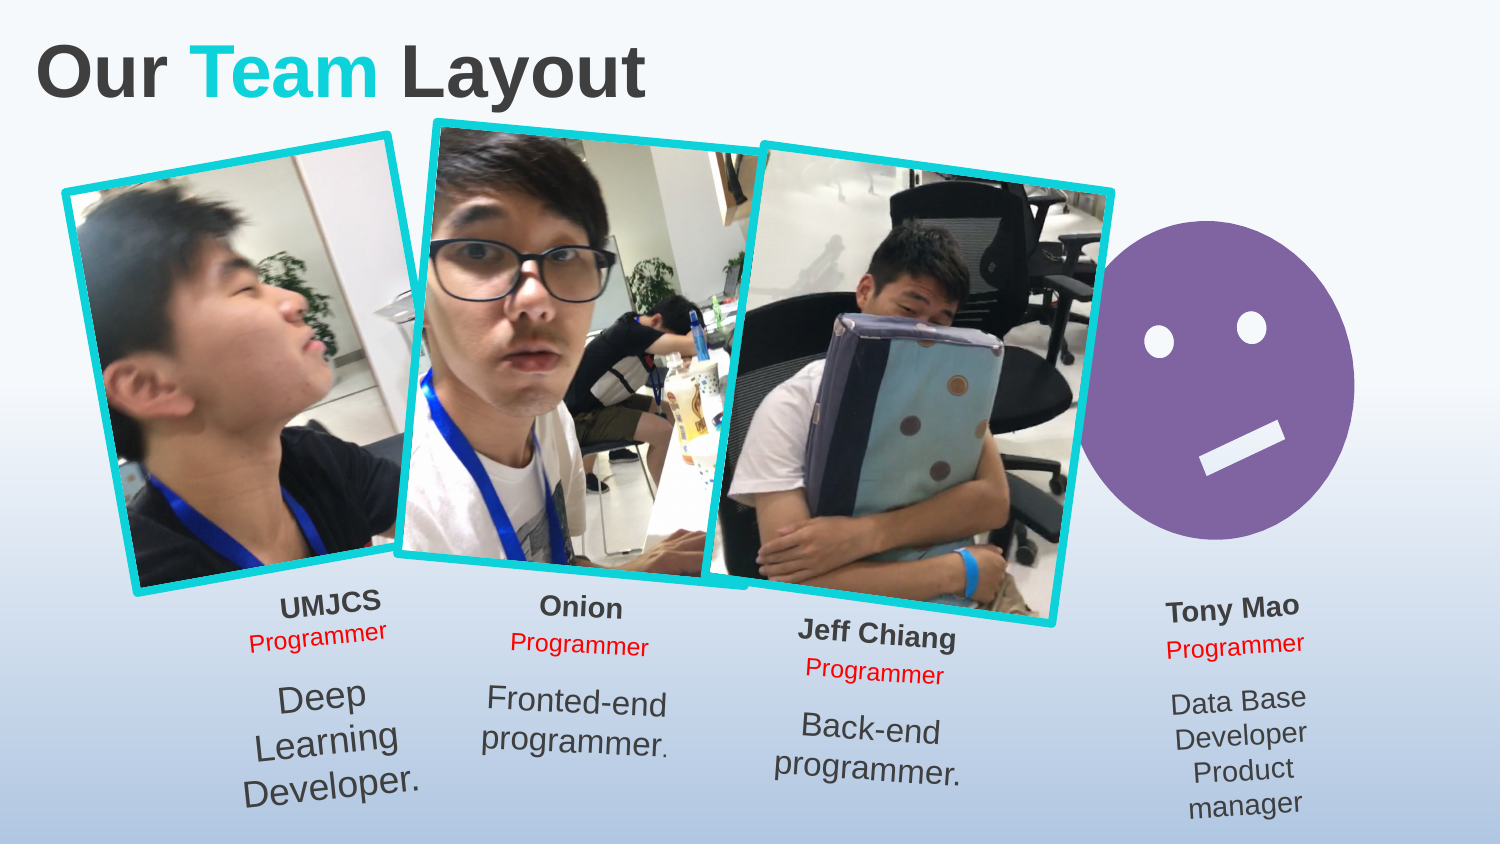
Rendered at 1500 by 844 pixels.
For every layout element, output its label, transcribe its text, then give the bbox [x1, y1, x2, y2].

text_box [1123, 590, 1354, 811]
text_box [461, 584, 693, 809]
title Our Team Layout [0, 4, 1500, 132]
picture [71, 127, 1375, 618]
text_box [205, 582, 456, 801]
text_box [756, 611, 987, 837]
